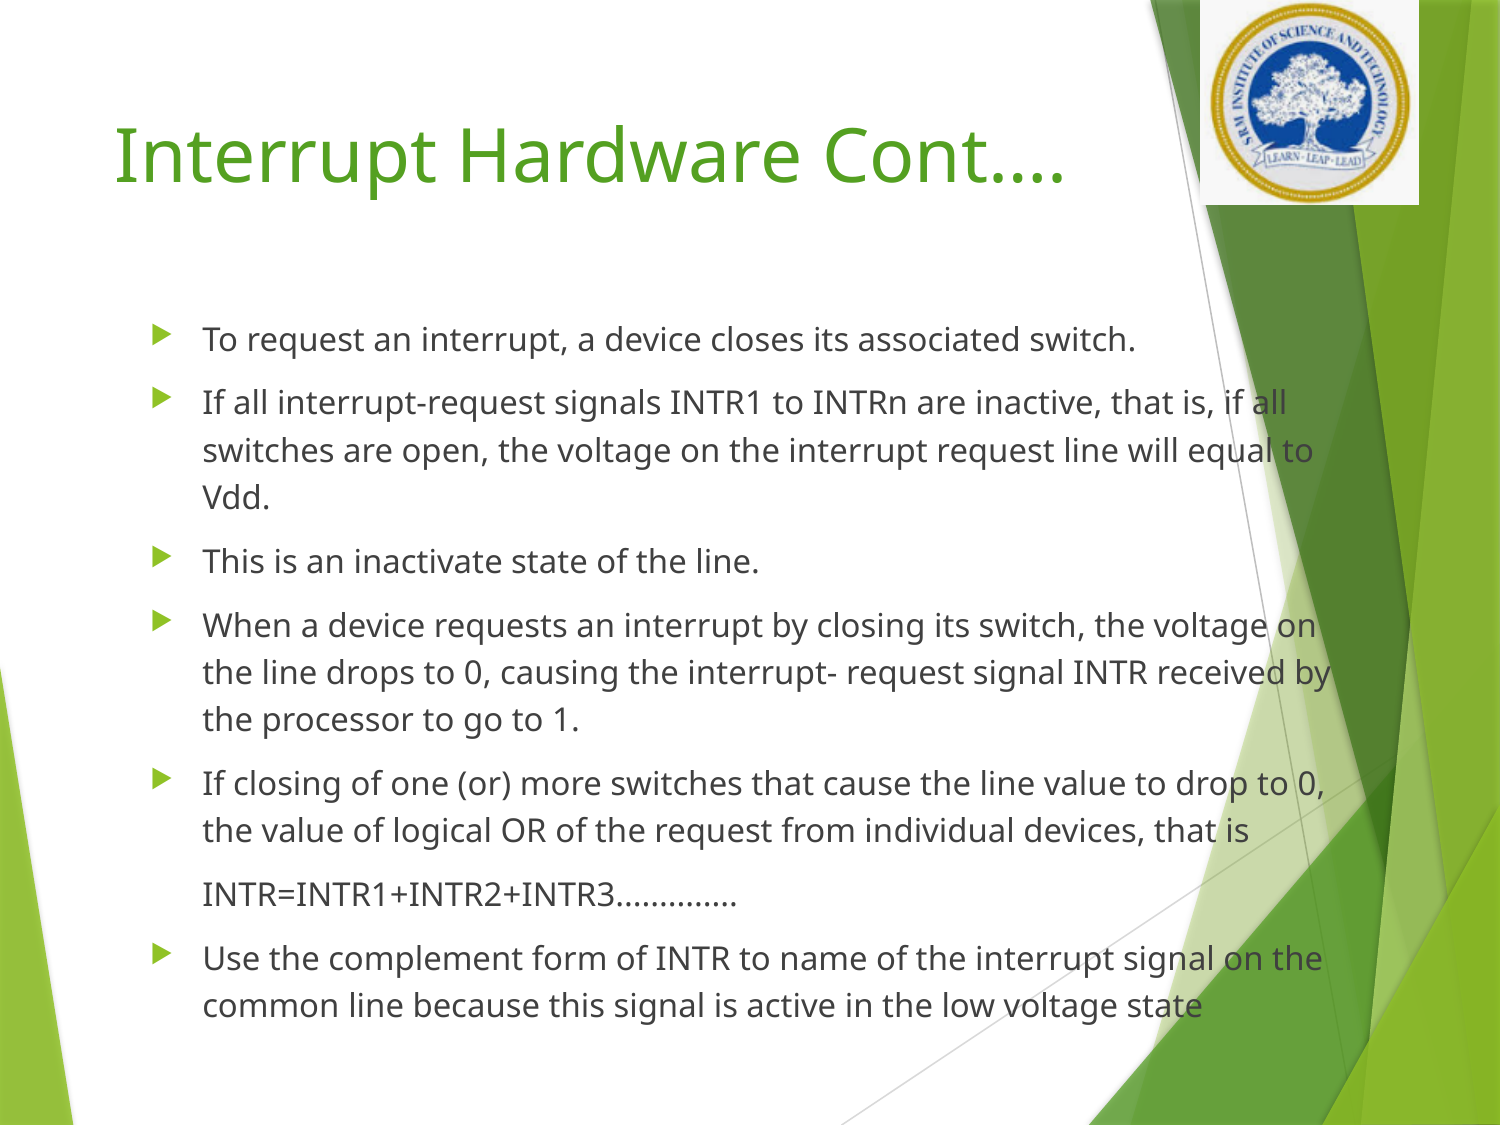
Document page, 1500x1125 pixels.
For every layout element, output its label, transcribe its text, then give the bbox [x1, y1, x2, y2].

list To request an interrupt, a device closes its associated switch. If all interrupt-request signals INTR1 to INTRn are inactive, that is, if all switches are open, the voltage on the interrupt request line will equal to Vdd. This is an inactivate state of the line. When a device requests an interrupt by closing its switch, the voltage on the line drops to 0, causing the interrupt- request signal INTR received by the processor to go to 1. If closing of one (or) more switches that cause the line value to drop to 0, the value of logical OR of the request from individual devices, that is INTR=INTR1+INTR2+INTR3.............. Use the complement form of INTR to name of the interrupt signal on the common line because this signal is active in the low voltage state [135, 302, 1373, 1038]
picture [1199, 0, 1420, 206]
title Interrupt Hardware Cont…. [99, 99, 1142, 238]
